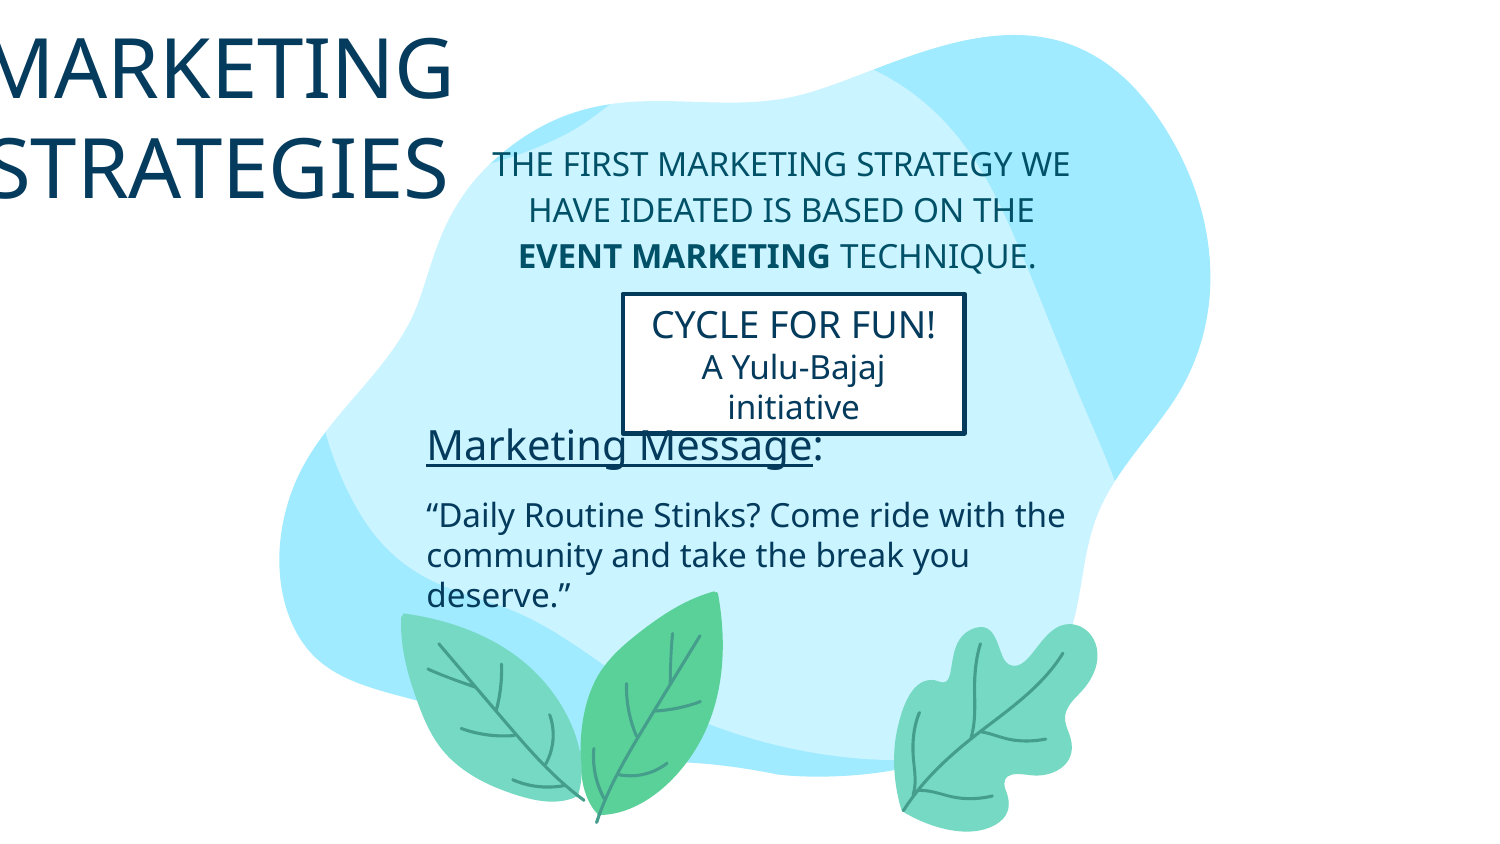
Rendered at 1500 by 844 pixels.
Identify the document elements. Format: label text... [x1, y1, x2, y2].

title MARKETING STRATEGIES [0, 0, 587, 231]
text_box CYCLE FOR FUN! A Yulu-Bajaj initiative [621, 292, 967, 411]
text_box Marketing Message: “Daily Routine Stinks? Come ride with the community and take the break you deserve.” [411, 411, 1118, 621]
subtitle THE FIRST MARKETING STRATEGY WE HAVE IDEATED IS BASED ON THE EVENT MARKETING TECHNIQUE. [470, 122, 1094, 278]
